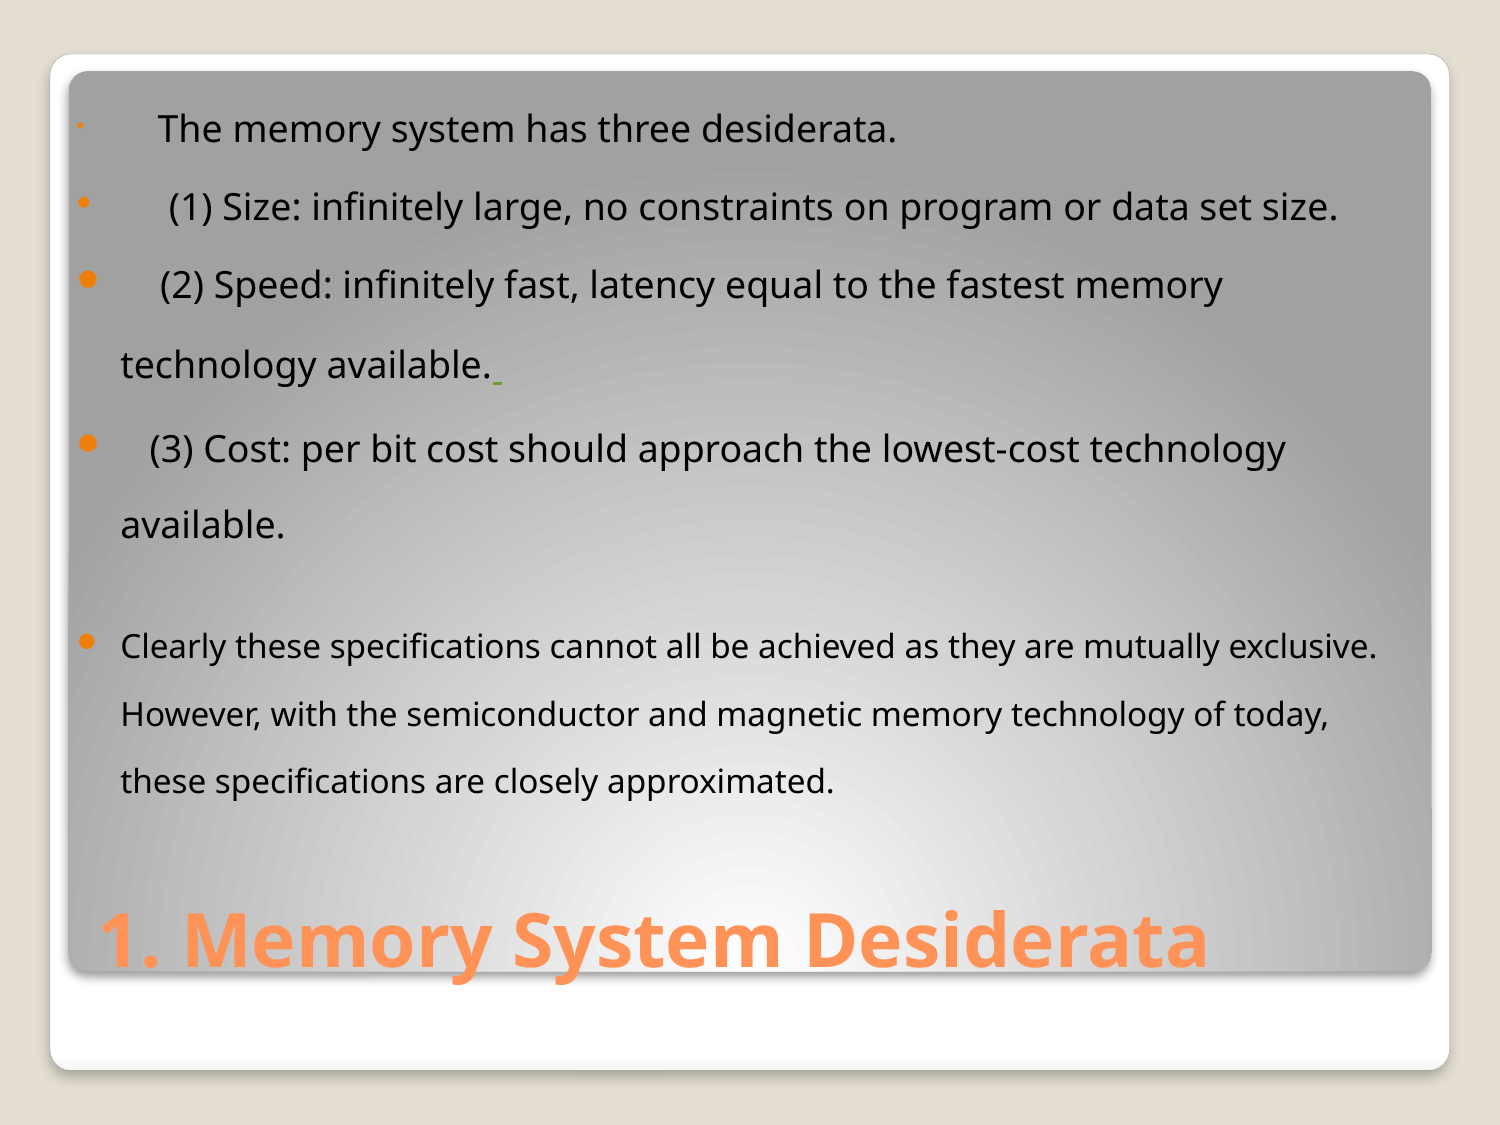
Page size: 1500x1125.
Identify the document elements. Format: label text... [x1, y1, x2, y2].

list The memory system has three desiderata. (1) Size: infinitely large, no constraints on program or data set size. (2) Speed: infinitely fast, latency equal to the fastest memory technology available. (3) Cost: per bit cost should approach the lowest-cost technology available. Clearly these specifications cannot all be achieved as they are mutually exclusive. However, with the semiconductor and magnetic memory technology of today, these specifications are closely approximated. [46, 58, 1425, 832]
title 1. Memory System Desiderata [82, 832, 1425, 990]
